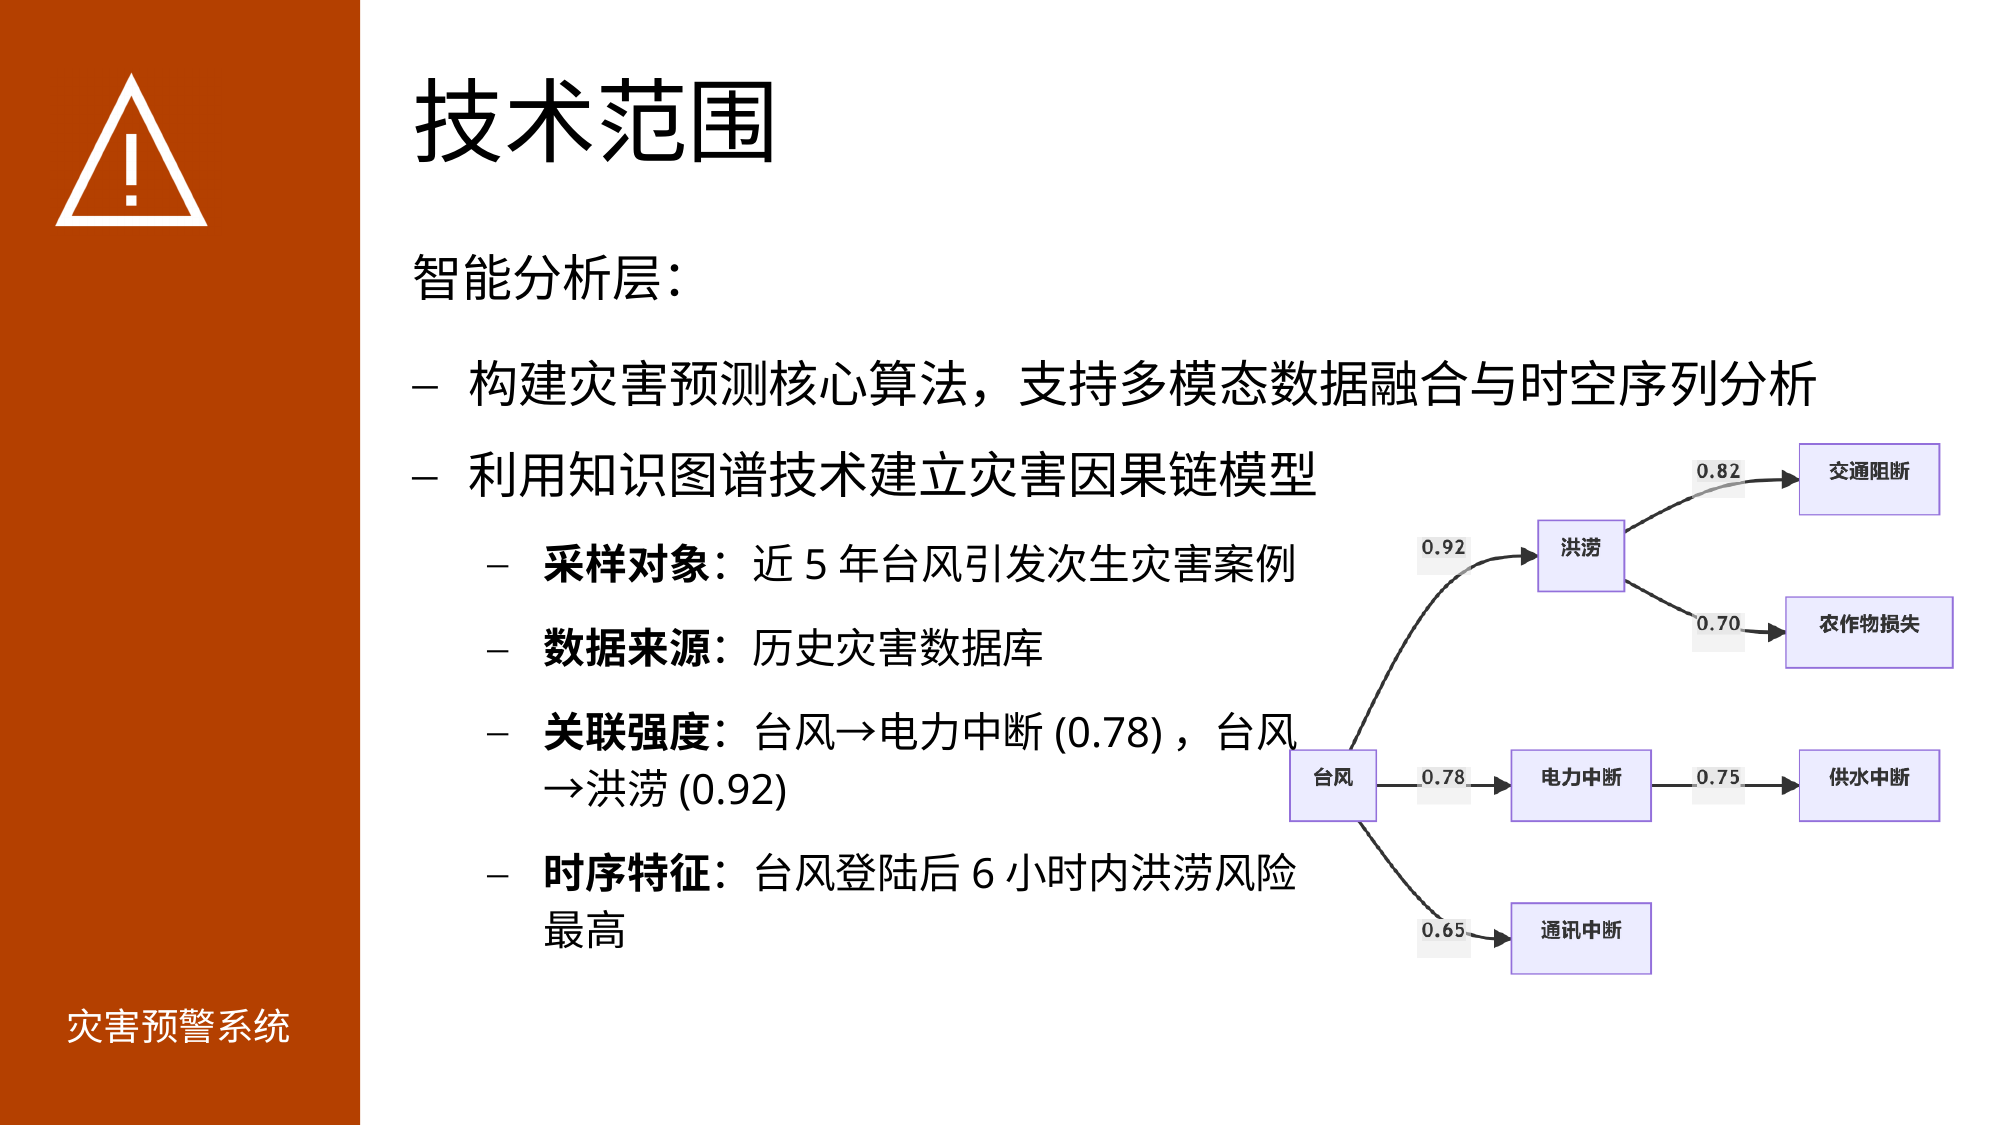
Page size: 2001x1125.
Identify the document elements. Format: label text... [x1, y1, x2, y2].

title 技术范围 [397, 48, 1962, 203]
picture [1225, 414, 2000, 1006]
text_box 利用知识图谱技术建立灾害因果链模型 采样对象：近5年台风引发次生灾害案例 数据来源：历史灾害数据库 关联强度：台风→电力中断(0.78)，台风→洪涝(0.92) 时序特征：台风登陆后6小时内洪涝风险最高 [397, 428, 1349, 1023]
picture [50, 68, 222, 236]
list 智能分析层： 构建灾害预测核心算法，支持多模态数据融合与时空序列分析 [397, 230, 1962, 428]
